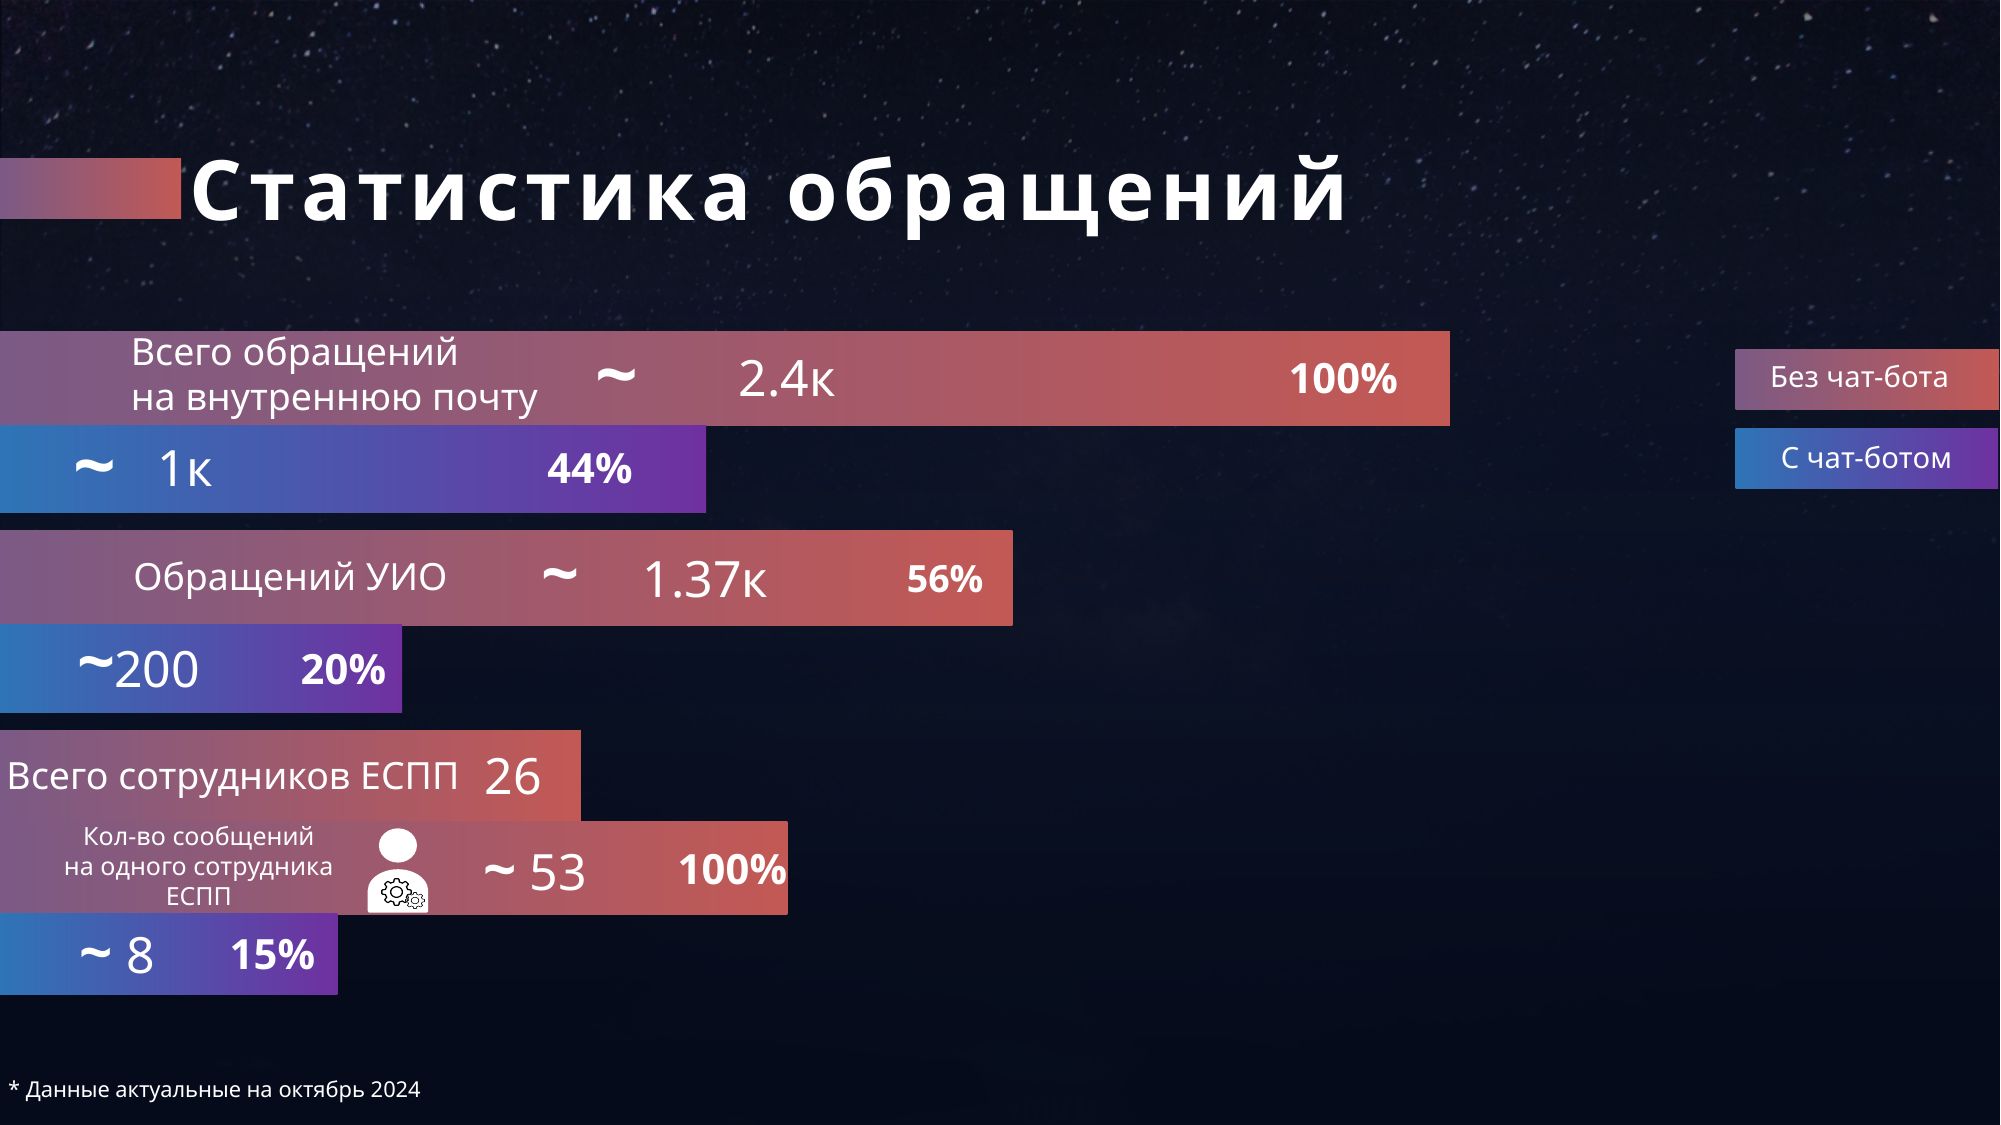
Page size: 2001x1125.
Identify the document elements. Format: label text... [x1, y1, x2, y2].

text_box Статистика обращений [174, 130, 1994, 246]
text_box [1735, 428, 1999, 489]
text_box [0, 410, 709, 517]
text_box * Данные актуальные на октябрь 2024 [0, 1068, 437, 1110]
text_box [0, 319, 1451, 428]
text_box [0, 158, 174, 219]
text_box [0, 812, 814, 920]
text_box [0, 907, 366, 996]
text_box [1735, 349, 2000, 410]
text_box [0, 523, 1013, 626]
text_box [0, 611, 409, 714]
picture [0, 0, 2000, 1125]
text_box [0, 730, 582, 811]
